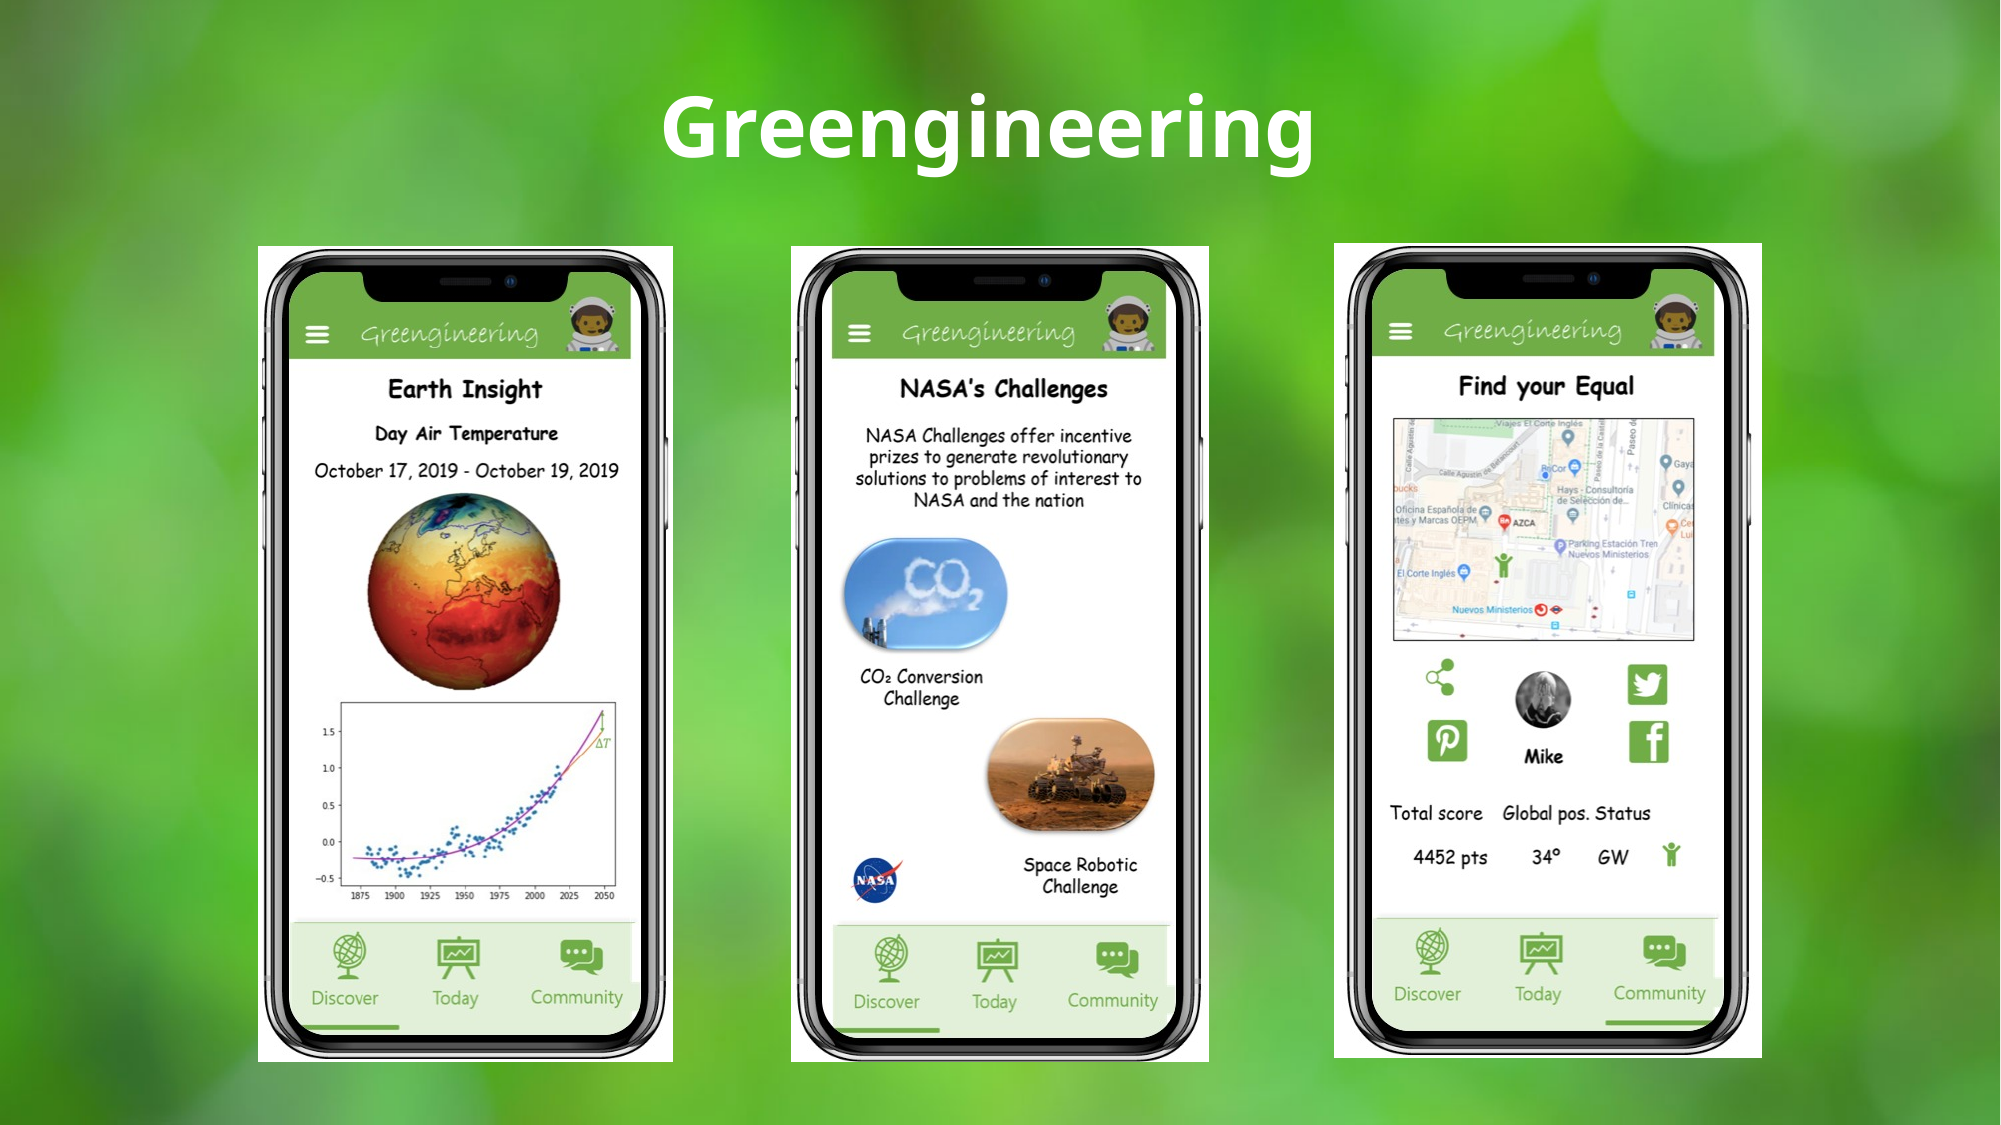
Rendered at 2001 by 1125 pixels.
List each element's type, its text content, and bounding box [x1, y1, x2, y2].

picture [0, 0, 2001, 1125]
text_box Greengineering [0, 67, 2000, 187]
